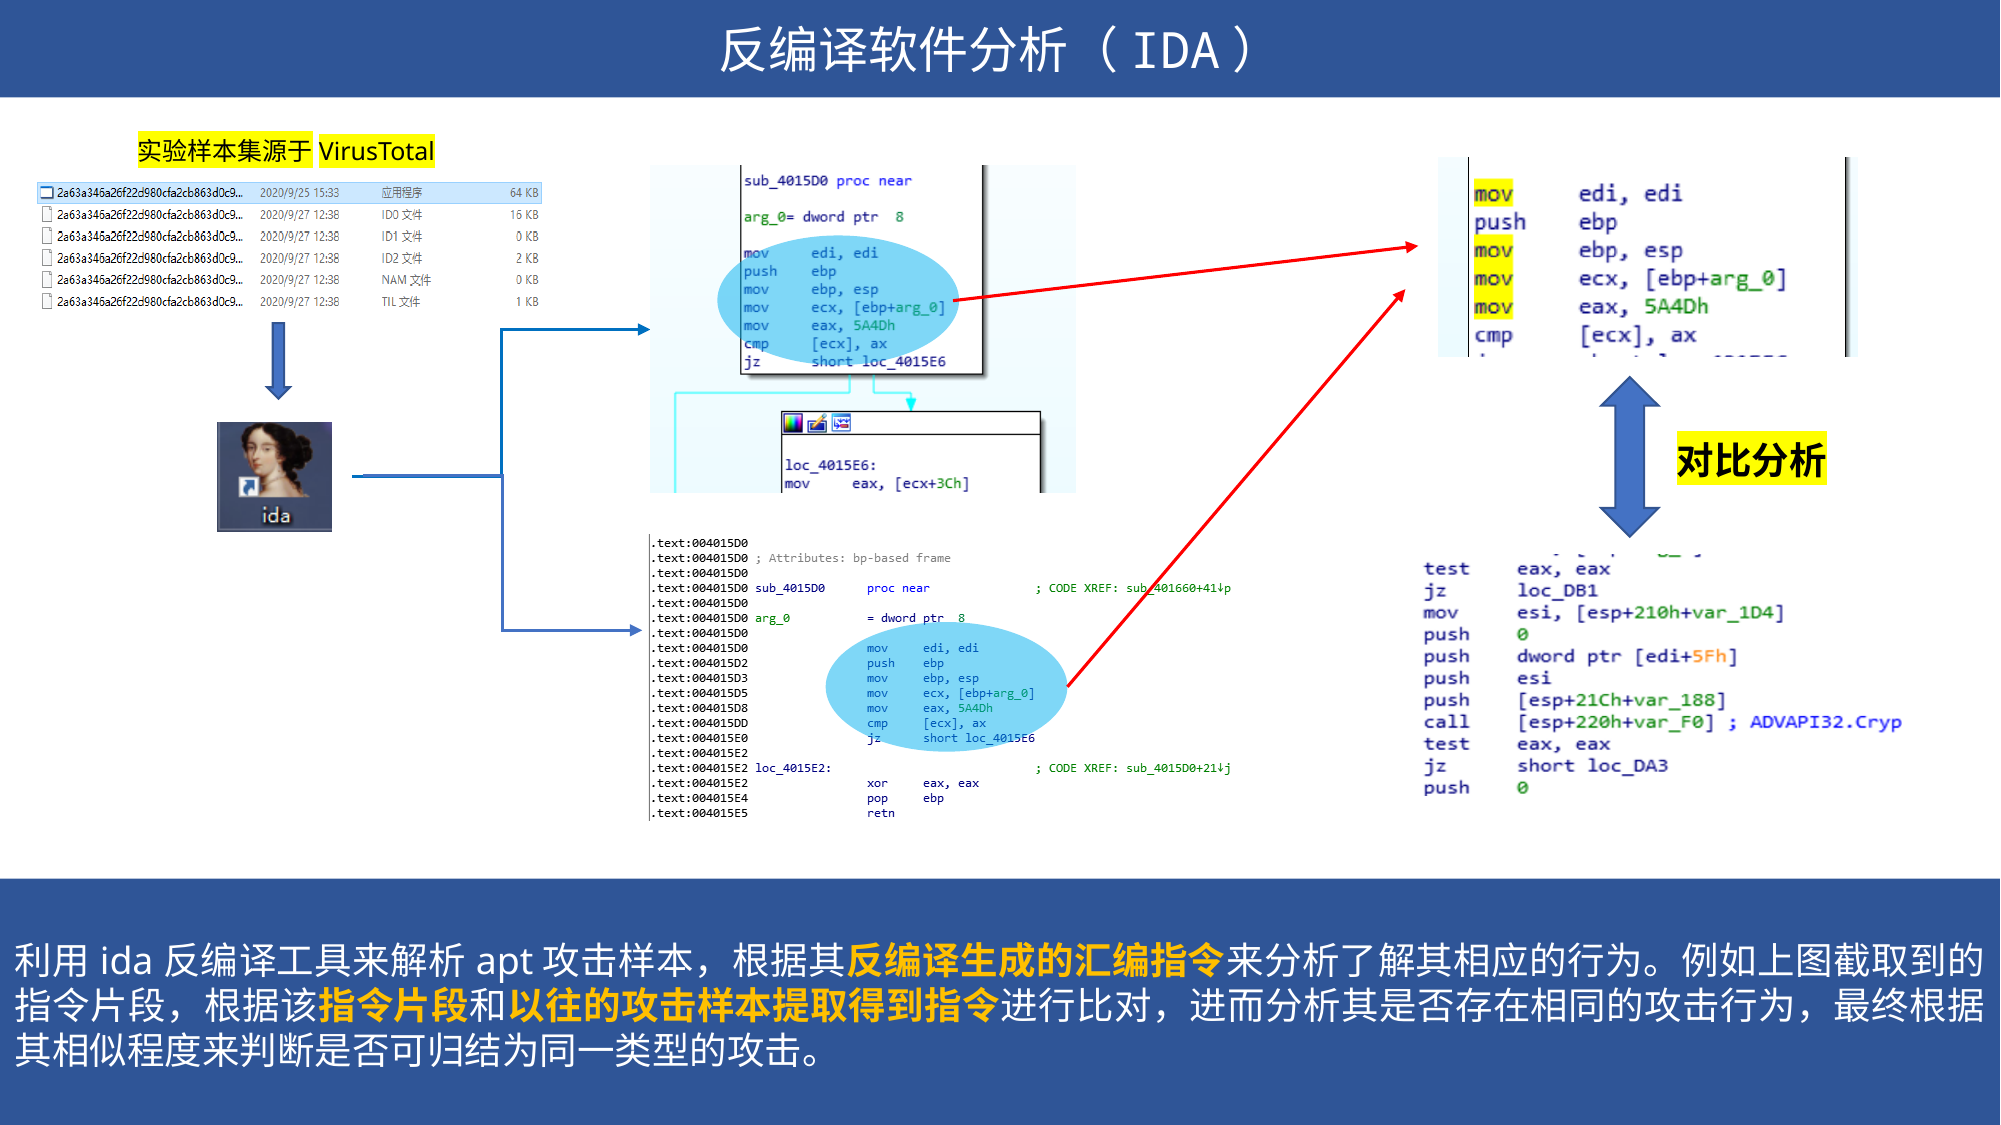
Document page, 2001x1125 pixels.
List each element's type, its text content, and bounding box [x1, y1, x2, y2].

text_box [351, 329, 650, 477]
text_box [264, 322, 293, 401]
text_box 反编译软件分析（IDA） [0, 0, 2000, 98]
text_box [952, 245, 1419, 301]
text_box 实验样本集源于VirusTotal [123, 127, 463, 173]
picture [1438, 157, 1858, 357]
text_box 对比分析 [1661, 429, 1869, 490]
picture [650, 165, 1077, 494]
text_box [362, 475, 643, 631]
text_box 利用ida反编译工具来解析apt攻击样本，根据其反编译生成的汇编指令来分析了解其相应的行为。例如上图截取到的指令片段，根据该指令片段和以往的攻击样本提取得到指令进行比对，进而分析其是否存在相同的攻击行为，最终根据其相似程度来判断是否可归结为同一类型的攻击。 [0, 878, 2000, 1125]
picture [217, 422, 332, 532]
text_box [1598, 375, 1662, 539]
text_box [1067, 289, 1406, 687]
picture [35, 179, 545, 312]
picture [648, 534, 1242, 821]
picture [1415, 554, 1902, 796]
